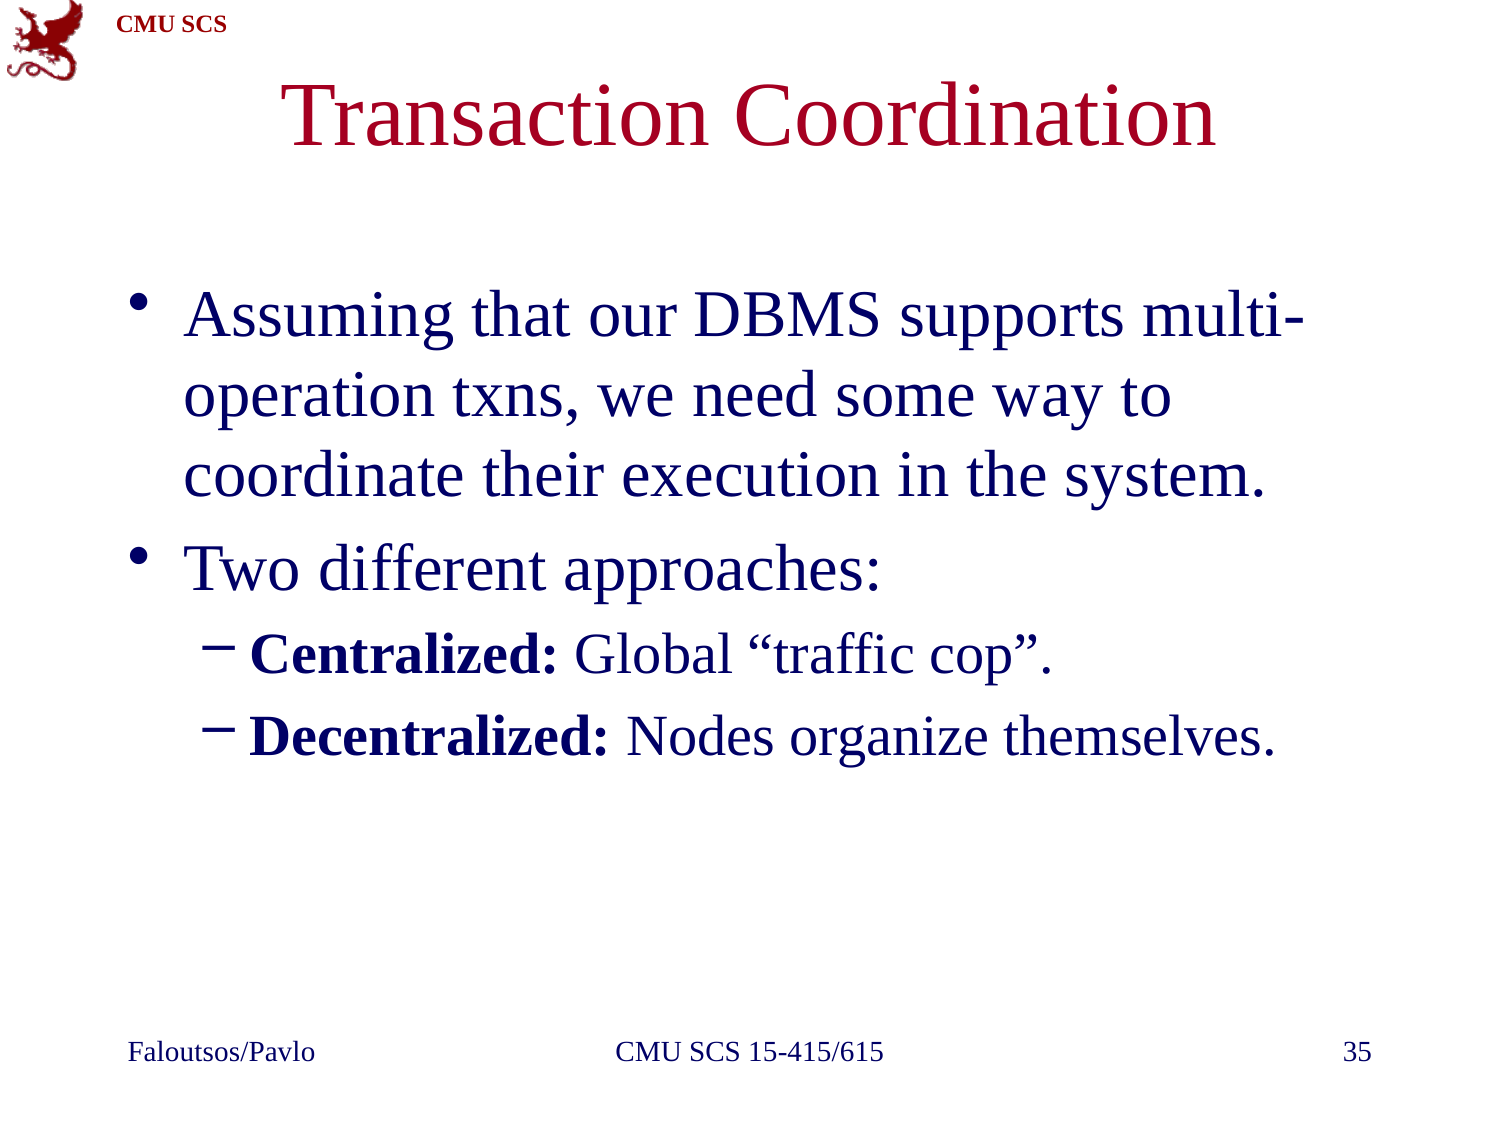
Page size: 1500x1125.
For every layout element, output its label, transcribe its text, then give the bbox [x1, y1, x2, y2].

slide_number Faloutsos/Pavlo [112, 1024, 426, 1101]
picture [6, 0, 85, 82]
footer CMU SCS 15-415/615 [512, 1024, 988, 1101]
list Assuming that our DBMS supports multi-operation txns, we need some way to coordinate their execution in the system. Two different approaches: Centralized: Global “traffic cop”. Decentralized: Nodes organize themselves. [112, 262, 1388, 938]
title Transaction Coordination [112, 23, 1388, 212]
slide_number 35 [1074, 1024, 1388, 1101]
